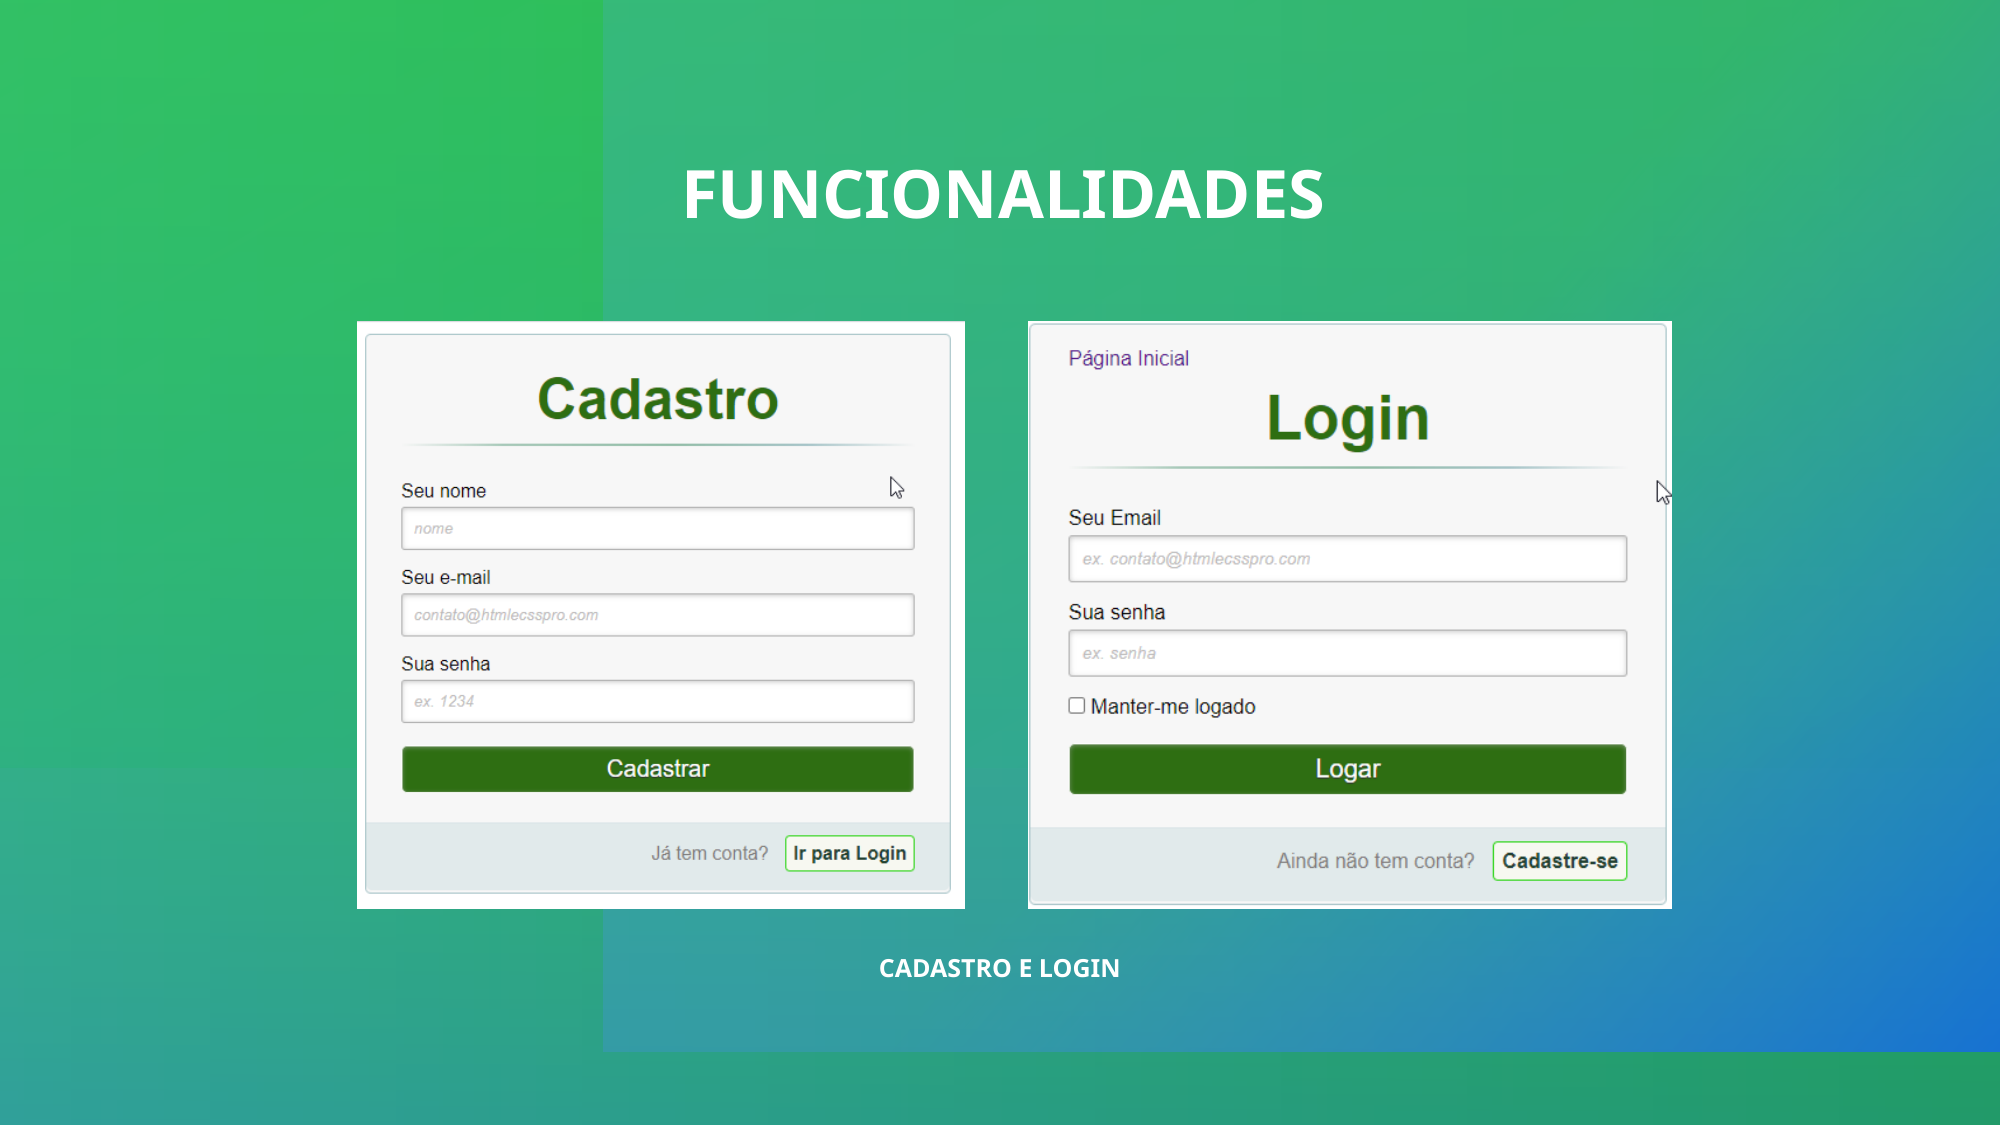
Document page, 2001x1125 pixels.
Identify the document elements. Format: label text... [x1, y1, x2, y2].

list CADASTRO E LOGIN [225, 907, 1775, 1013]
picture [1028, 321, 1673, 909]
text_box [0, 768, 2000, 1125]
text_box [0, 0, 2000, 768]
title FUNCIONALIDADES [154, 114, 1853, 271]
picture [357, 321, 965, 909]
